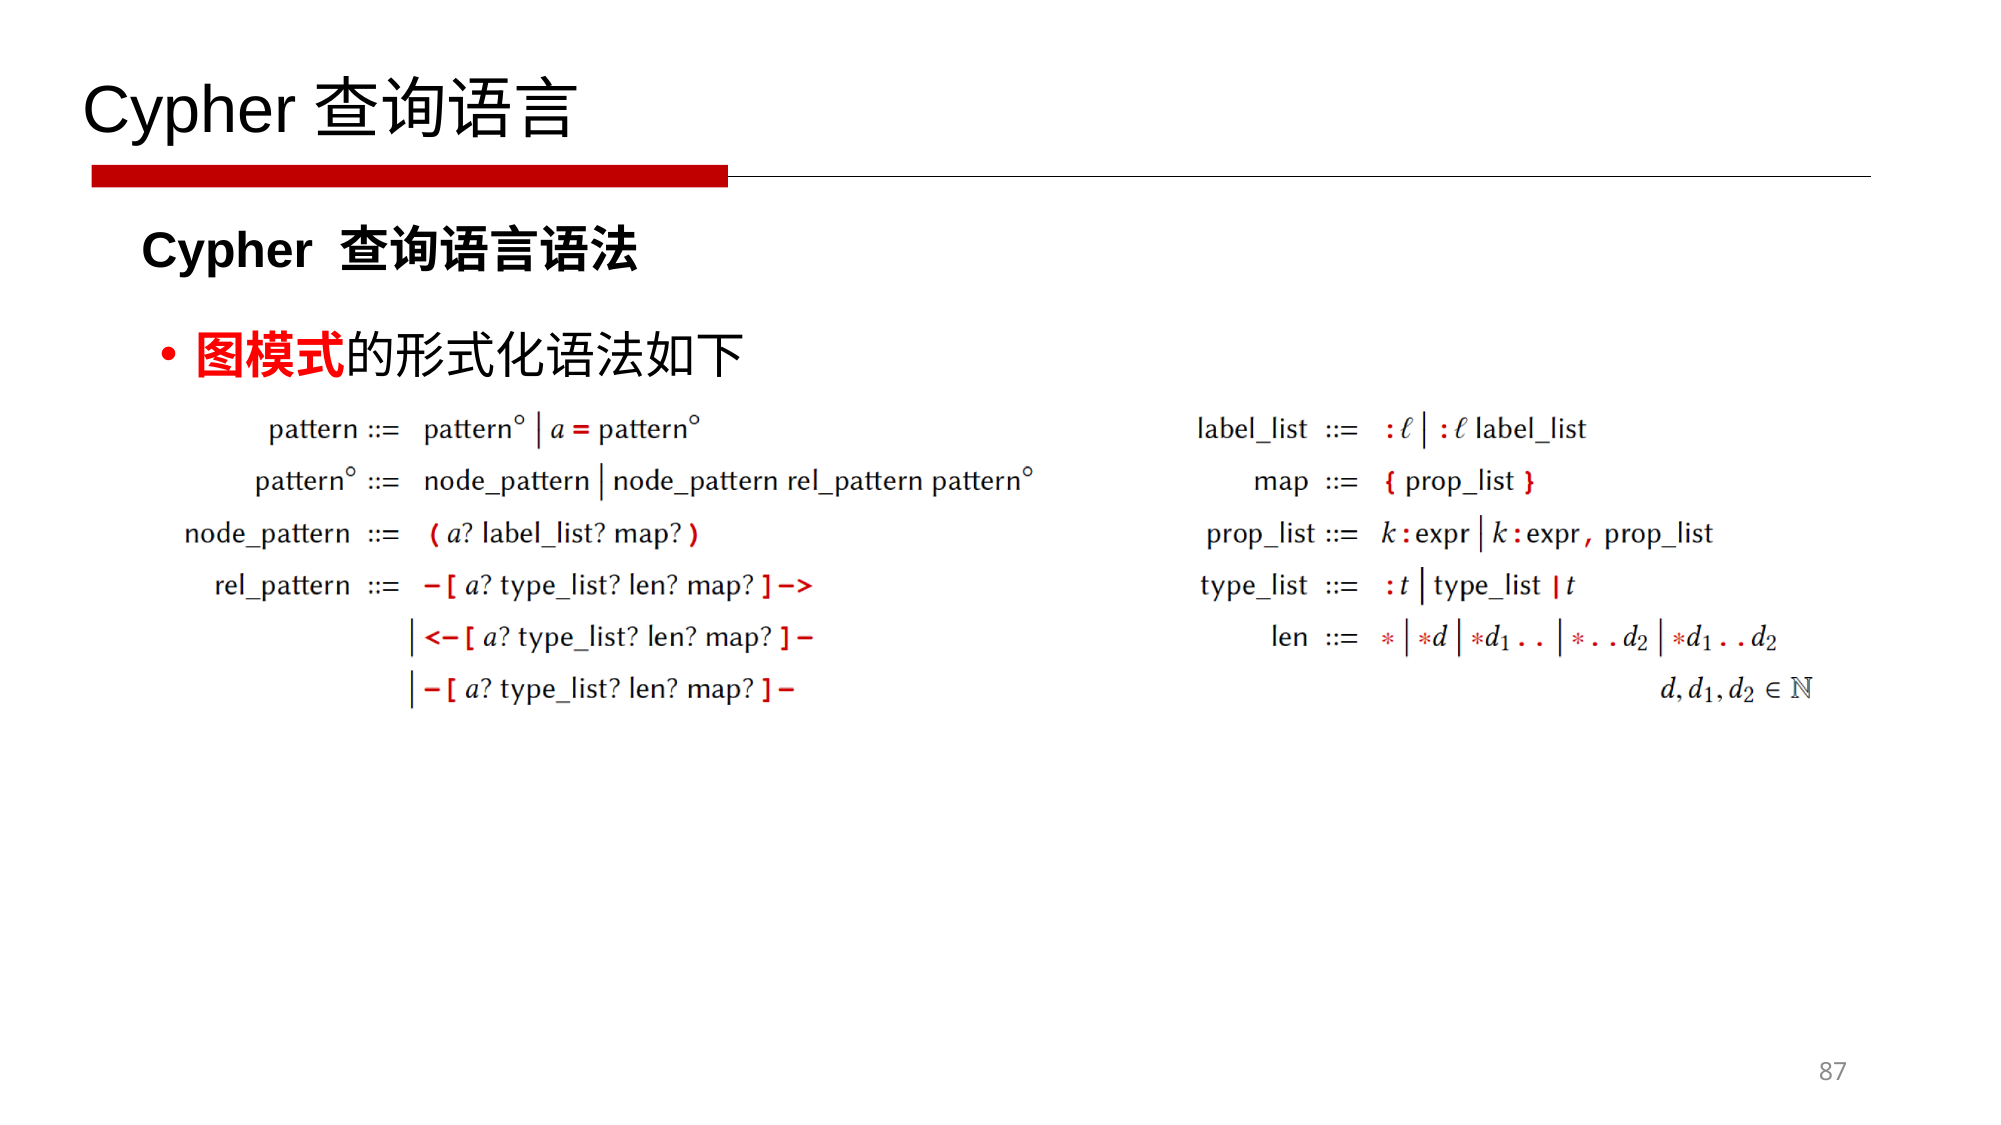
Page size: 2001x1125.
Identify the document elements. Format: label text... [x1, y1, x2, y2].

text_box Cypher查询语言 [67, 58, 595, 153]
slide_number 87 [1412, 1042, 1863, 1103]
text_box Cypher 查询语言语法 [126, 210, 958, 285]
picture [174, 404, 1825, 720]
text_box 图模式的形式化语法如下 [145, 285, 1906, 391]
text_box [91, 177, 729, 188]
text_box [91, 164, 729, 176]
